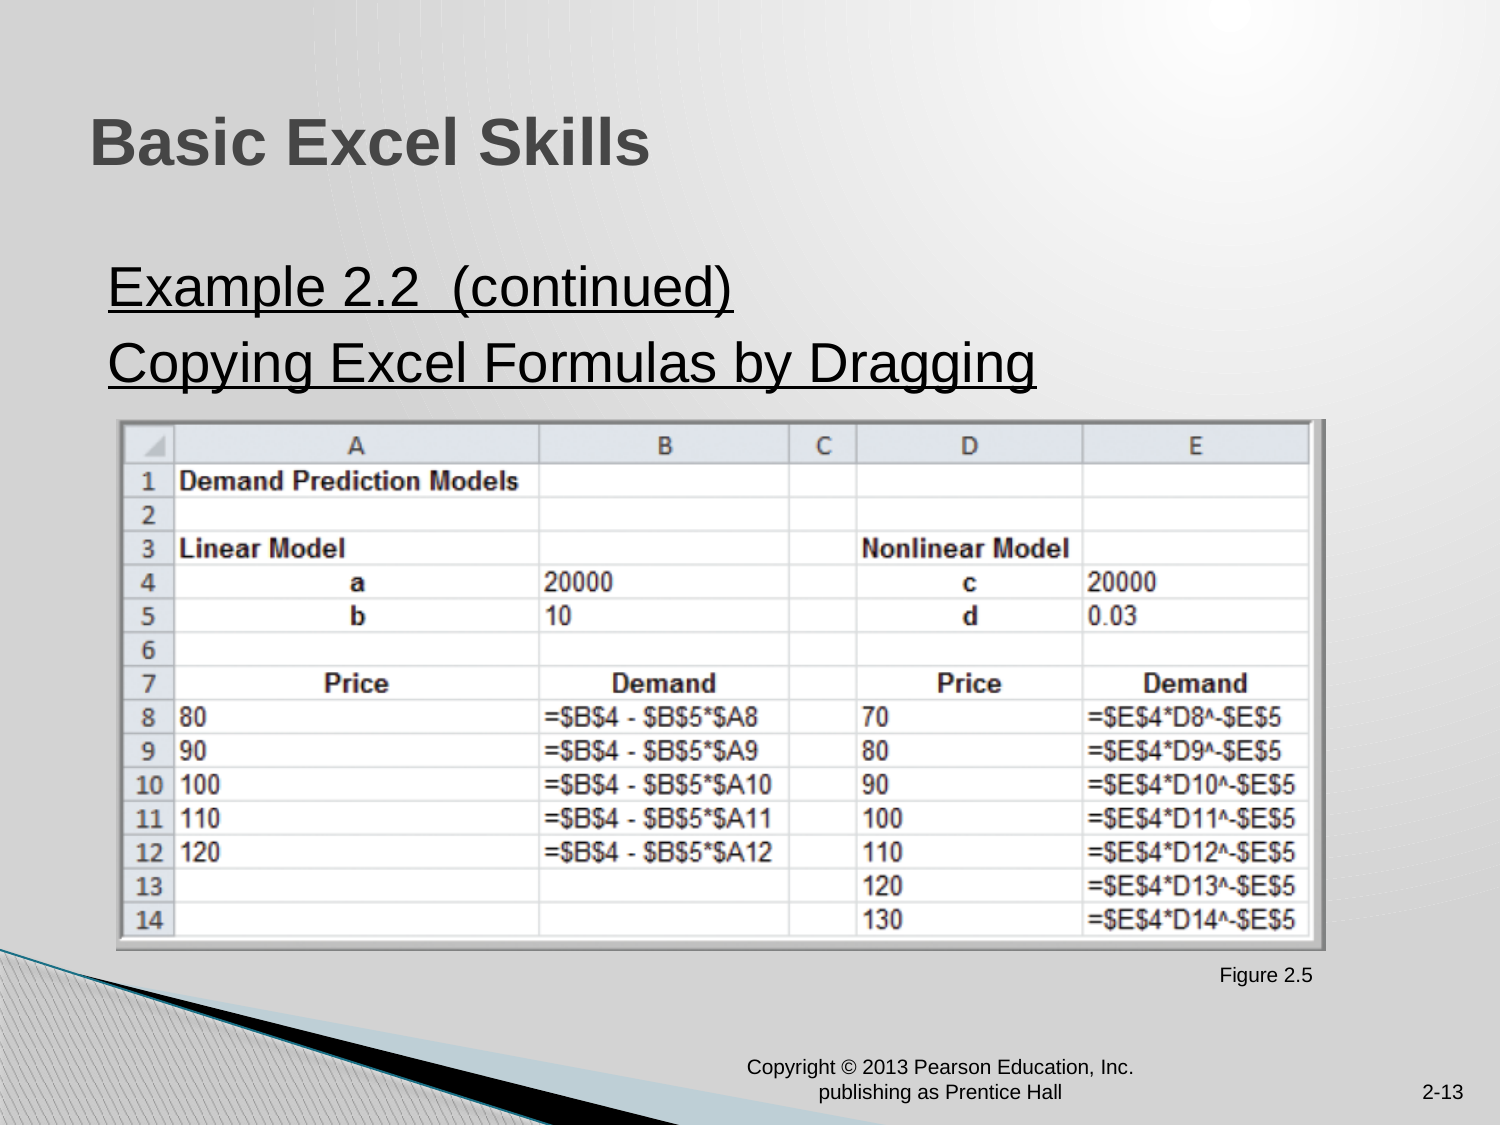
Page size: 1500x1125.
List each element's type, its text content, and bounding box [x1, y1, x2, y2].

picture [115, 419, 1326, 951]
title Basic Excel Skills [75, 45, 1425, 233]
text_box Figure 2.5 [1204, 961, 1328, 995]
slide_number 2-13 [1362, 1051, 1479, 1112]
footer Copyright © 2013 Pearson Education, Inc. publishing as Prentice Hall [718, 1051, 1163, 1112]
list Example 2.2 (continued) Copying Excel Formulas by Dragging [74, 242, 1426, 986]
